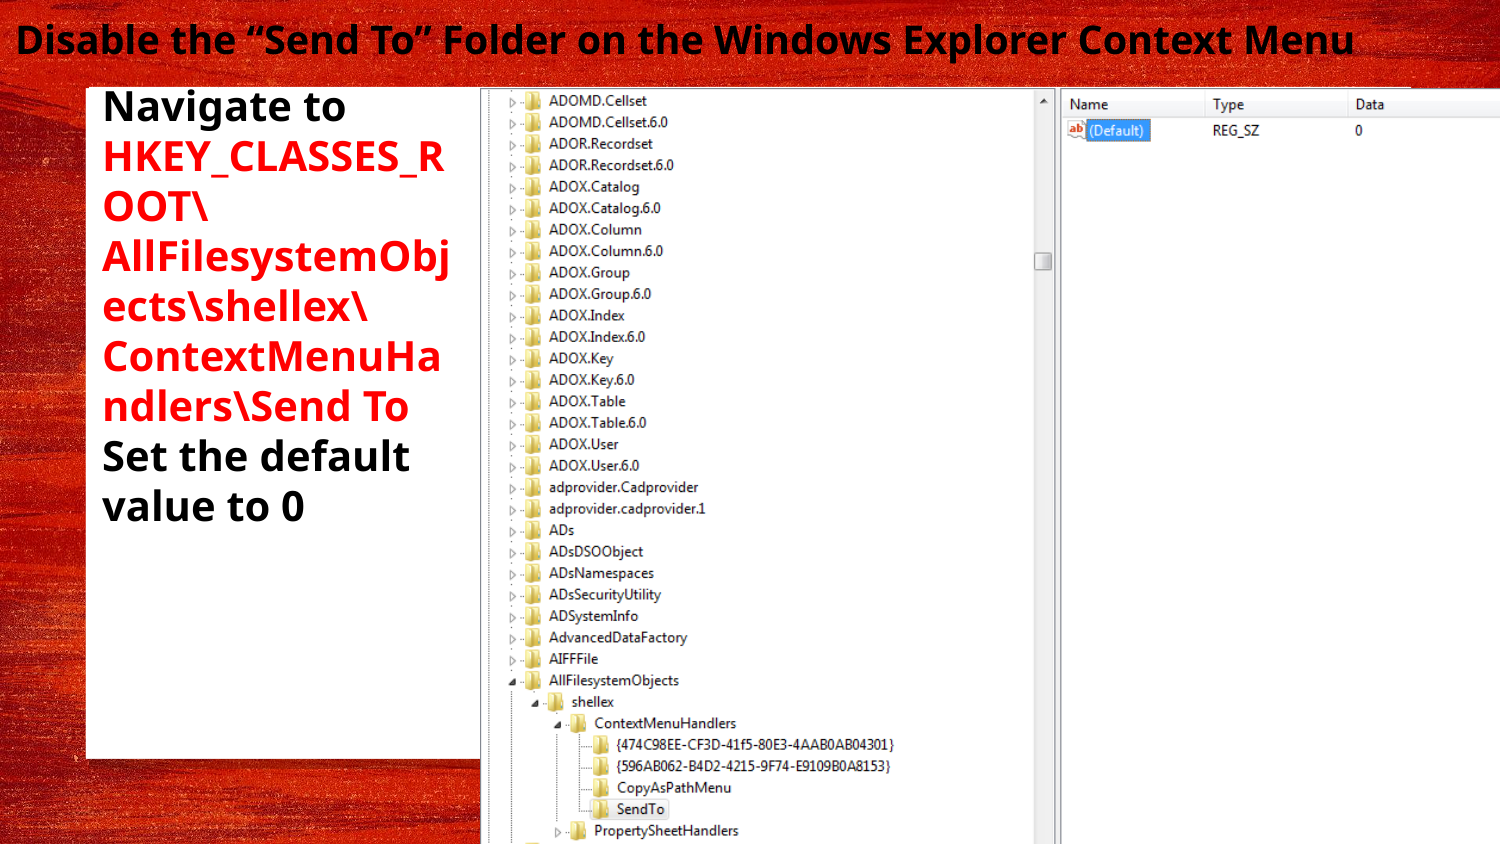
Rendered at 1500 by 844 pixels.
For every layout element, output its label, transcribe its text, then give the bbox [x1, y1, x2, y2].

picture [479, 0, 1500, 844]
list Navigate to HKEY_CLASSES_ROOT\AllFilesystemObjects\shellex\ContextMenuHandlers\Send To Set the default value to 0 [87, 64, 481, 844]
picture [0, 146, 87, 844]
title Disable the “Send To” Folder on the Windows Explorer Context Menu [0, 0, 1492, 146]
